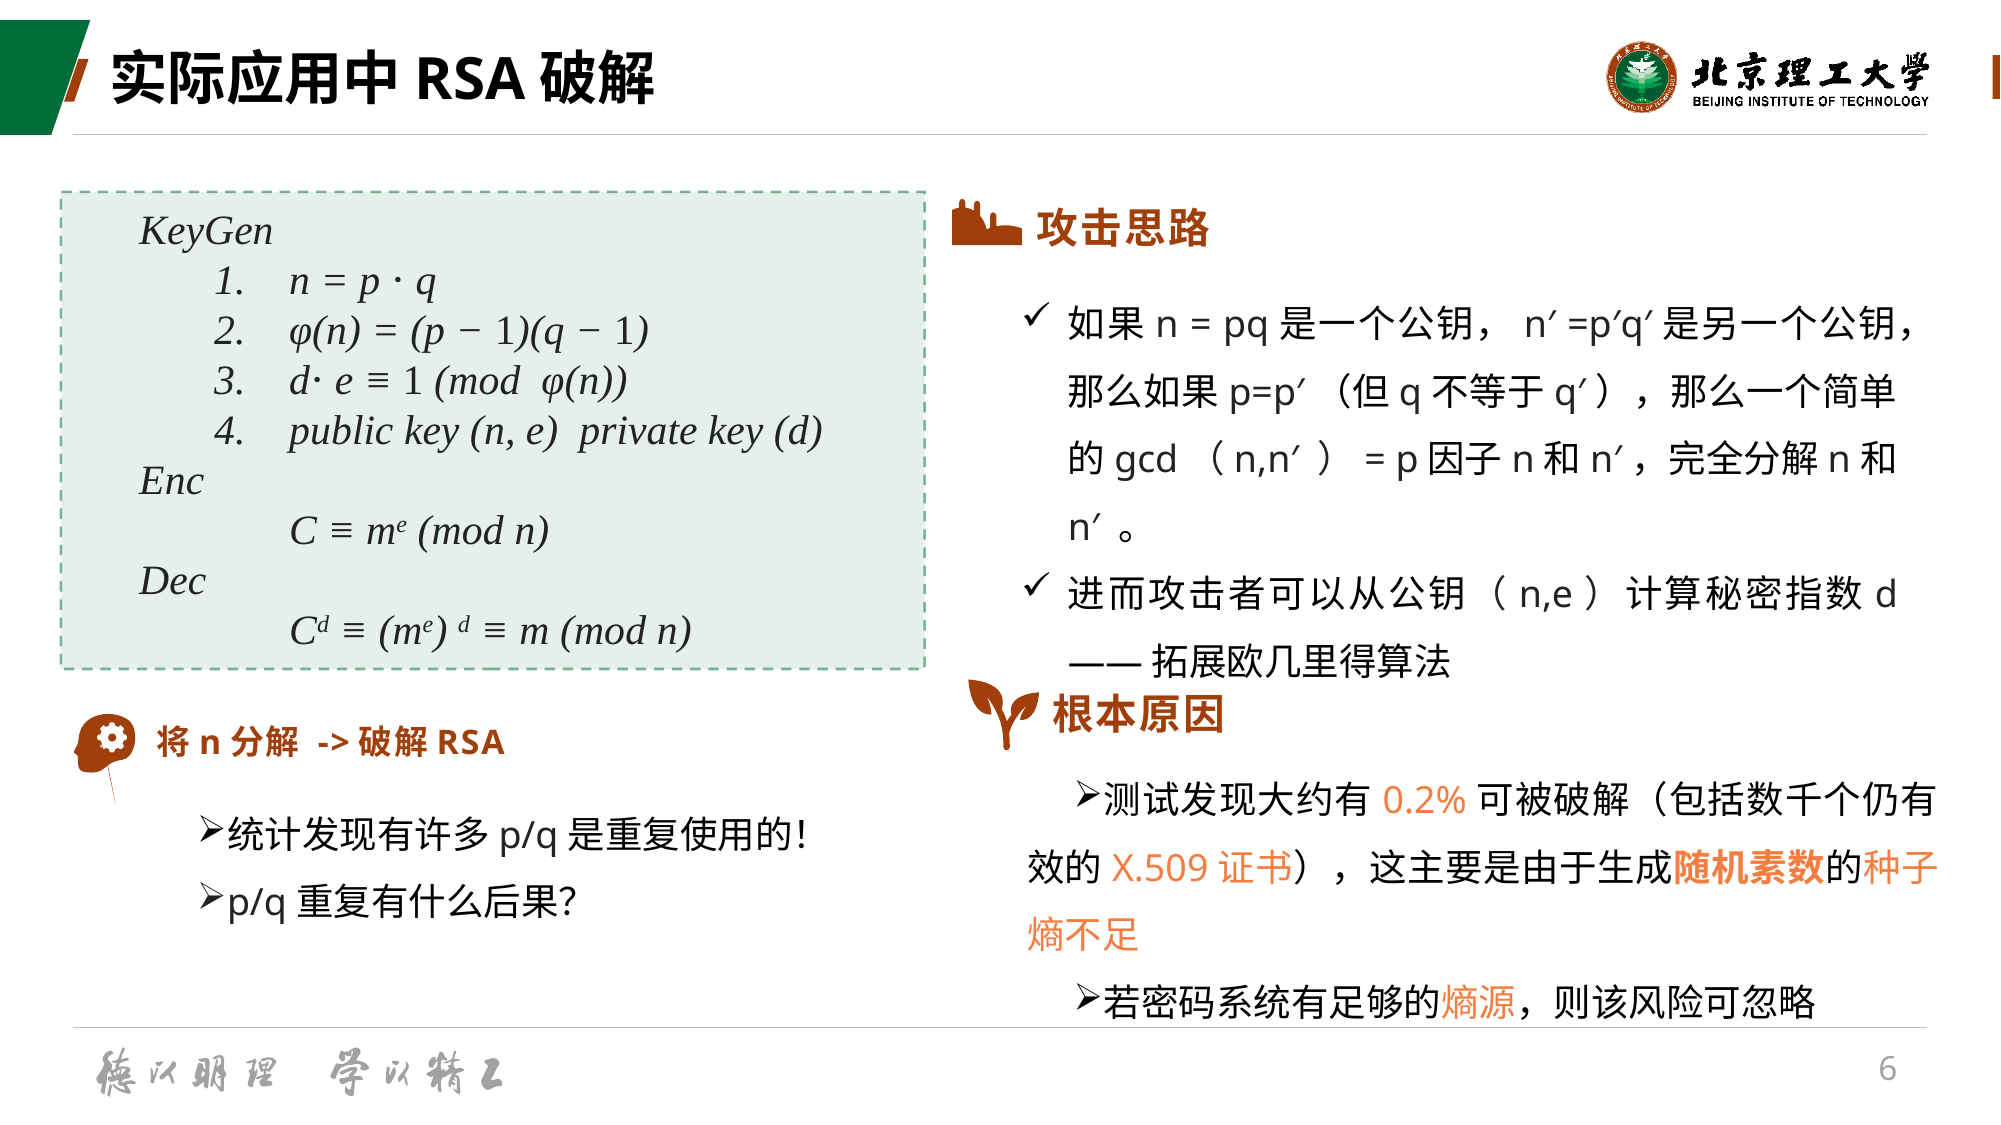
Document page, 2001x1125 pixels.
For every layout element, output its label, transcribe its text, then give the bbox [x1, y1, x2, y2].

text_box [952, 183, 1913, 642]
title 实际应用中RSA破解 [94, 40, 1513, 120]
list 统计发现有许多p/q是重复使用的！ p/q重复有什么后果？ [88, 780, 933, 956]
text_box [965, 676, 1954, 1033]
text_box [60, 191, 925, 670]
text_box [74, 700, 604, 783]
picture [1606, 41, 1929, 113]
